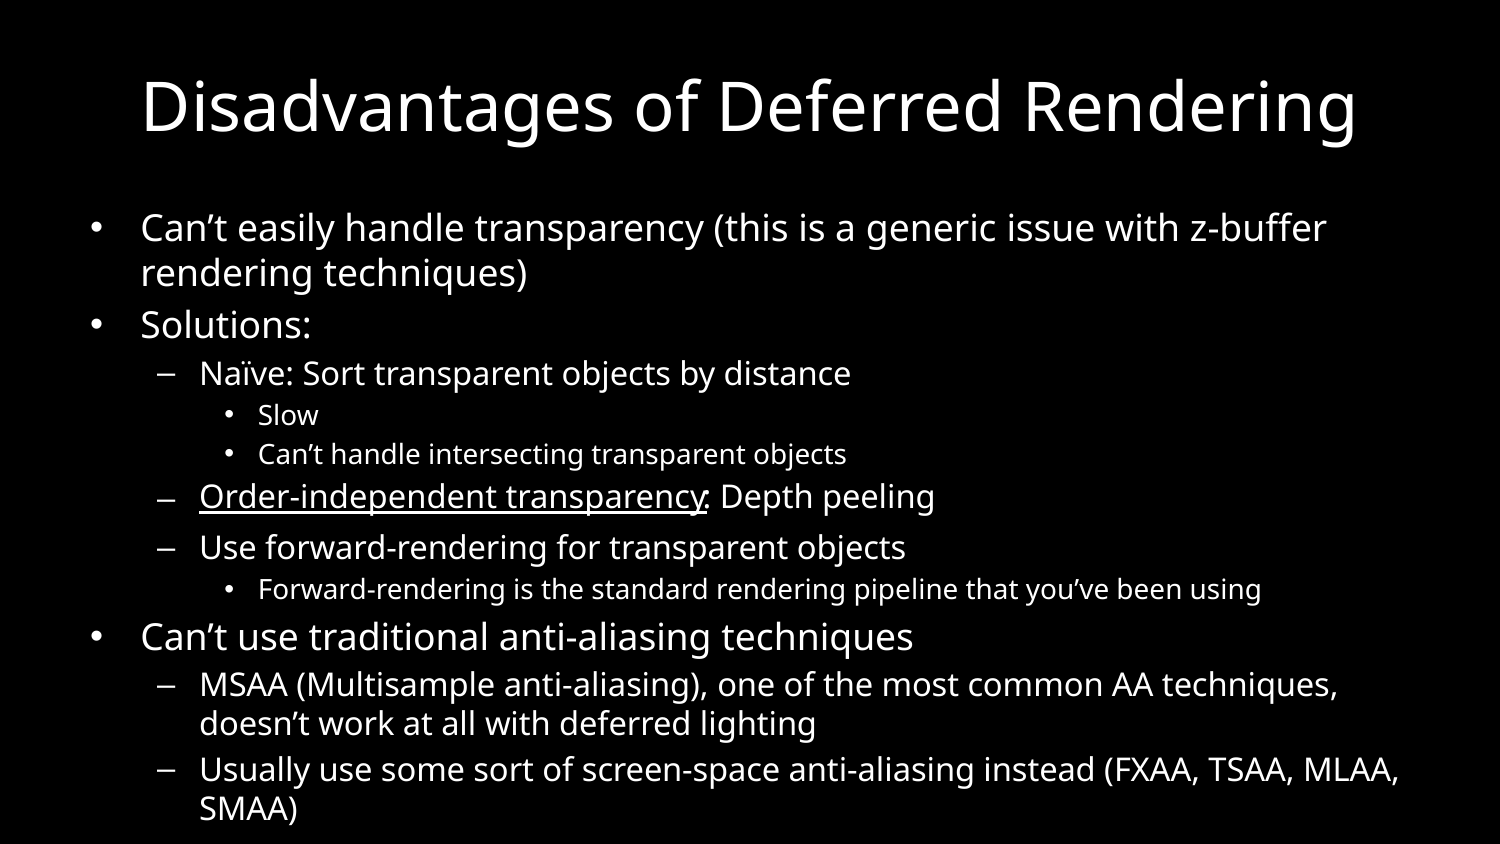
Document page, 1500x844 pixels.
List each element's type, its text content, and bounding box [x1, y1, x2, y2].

list Can’t easily handle transparency (this is a generic issue with z-buffer rendering techniques) Solutions: Naïve: Sort transparent objects by distance Slow Can’t handle intersecting transparent objects Order-independent transparency: Depth peeling Use forward-rendering for transparent objects Forward-rendering is the standard rendering pipeline that you’ve been using Can’t use traditional anti-aliasing techniques MSAA (Multisample anti-aliasing), one of the most common AA techniques, doesn’t work at all with deferred lighting Usually use some sort of screen-space anti-aliasing instead (FXAA, TSAA, MLAA, SMAA) [75, 196, 1425, 844]
title Disadvantages of Deferred Rendering [75, 33, 1425, 175]
